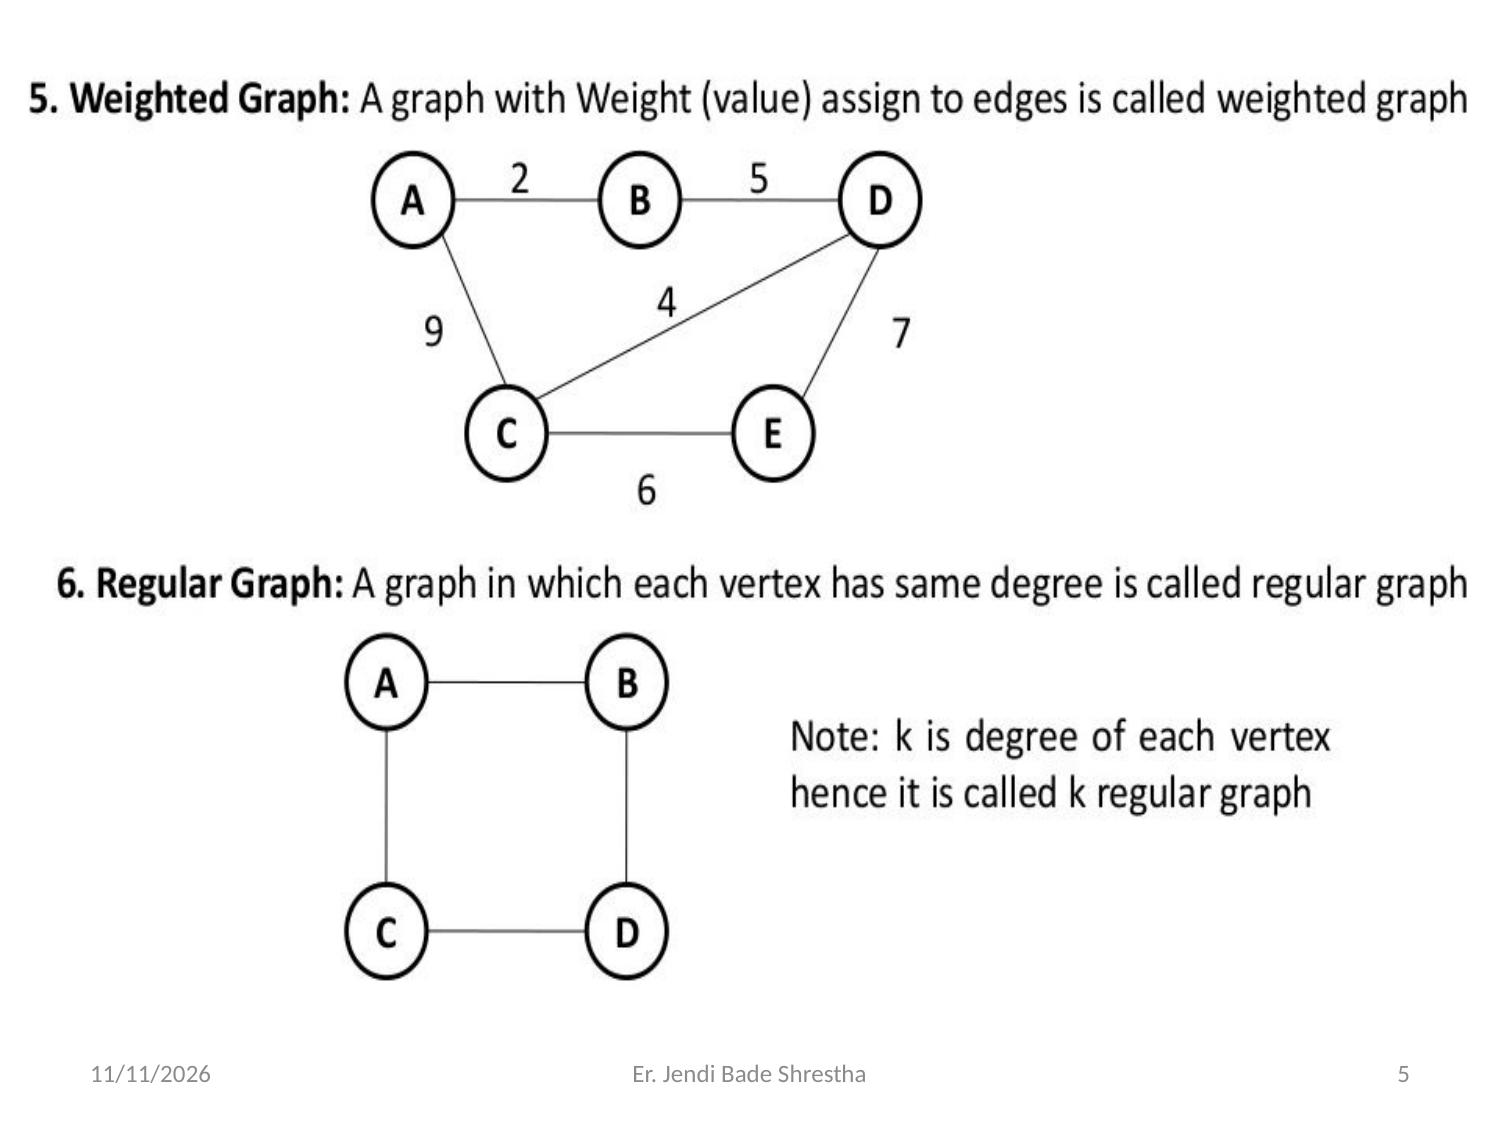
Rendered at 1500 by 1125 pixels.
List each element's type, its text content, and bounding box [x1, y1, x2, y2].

footer Er. Jendi Bade Shrestha [512, 1042, 988, 1103]
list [16, 62, 1484, 988]
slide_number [75, 1042, 425, 1103]
slide_number 5 [1074, 1042, 1425, 1103]
